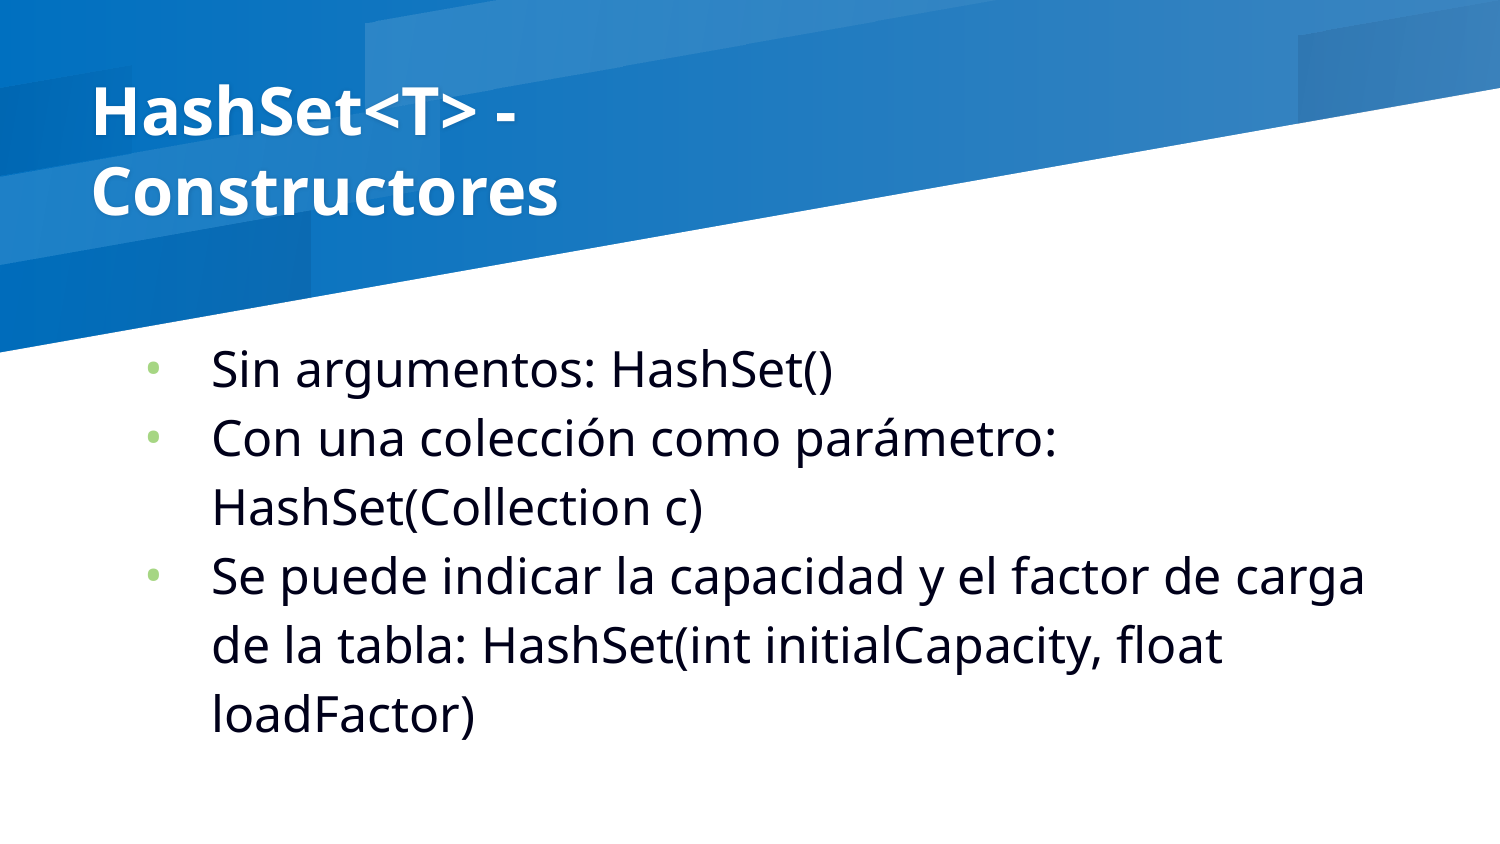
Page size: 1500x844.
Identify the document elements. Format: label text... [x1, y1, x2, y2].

title HashSet<T> - Constructores [75, 0, 975, 298]
list Sin argumentos: HashSet() Con una colección como parámetro: HashSet(Collection c) Se puede indicar la capacidad y el factor de carga de la tabla: HashSet(int initialCapacity, float loadFactor) [121, 313, 1425, 767]
